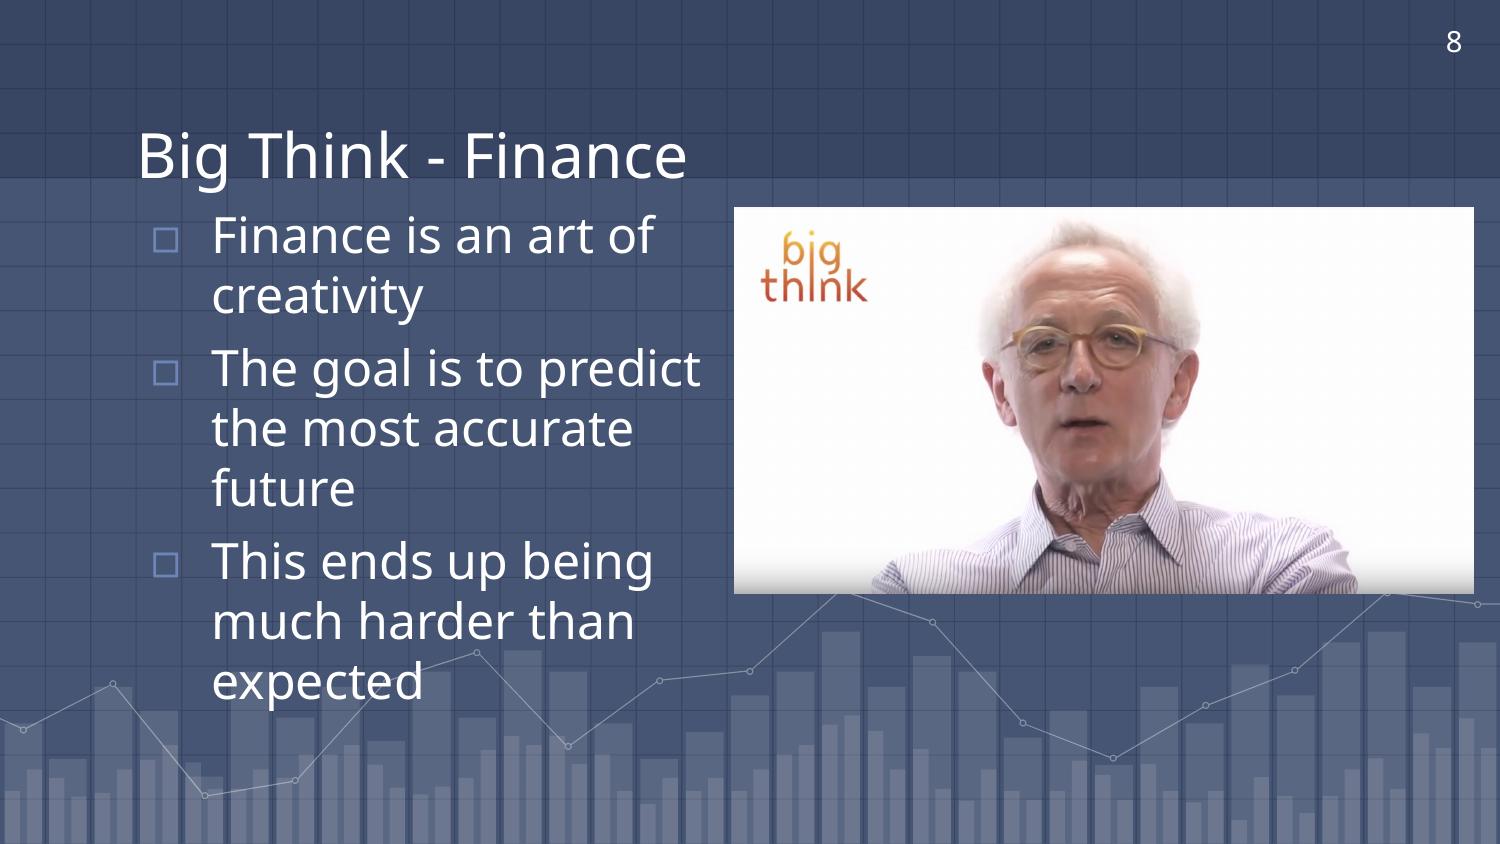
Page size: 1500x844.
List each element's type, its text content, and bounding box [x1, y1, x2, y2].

slide_number 8 [1408, 0, 1500, 88]
picture [733, 207, 1474, 595]
title Big Think - Finance [121, 65, 1383, 207]
list Finance is an art of creativity The goal is to predict the most accurate future This ends up being much harder than expected [121, 189, 719, 698]
